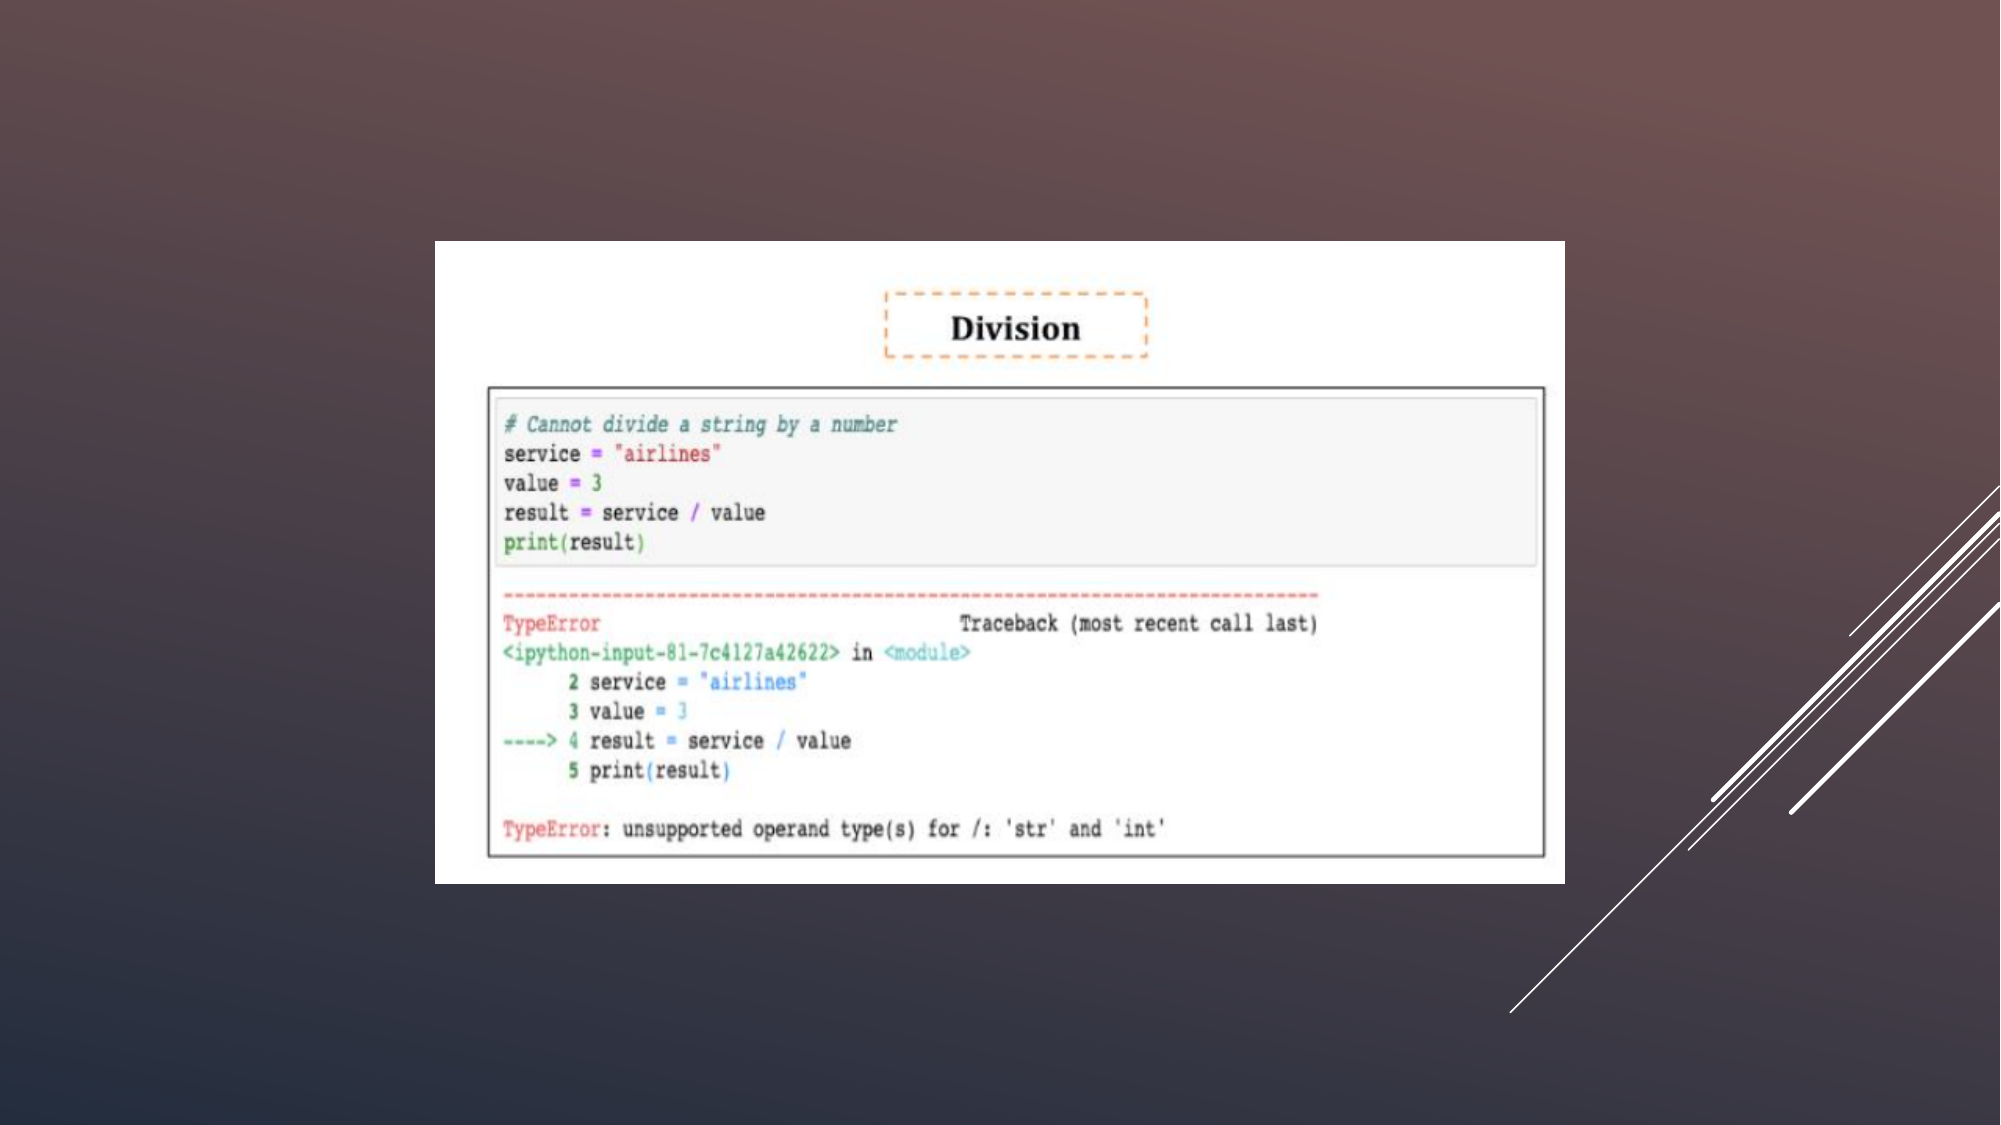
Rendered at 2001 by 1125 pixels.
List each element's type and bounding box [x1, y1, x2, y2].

picture [435, 241, 1565, 884]
